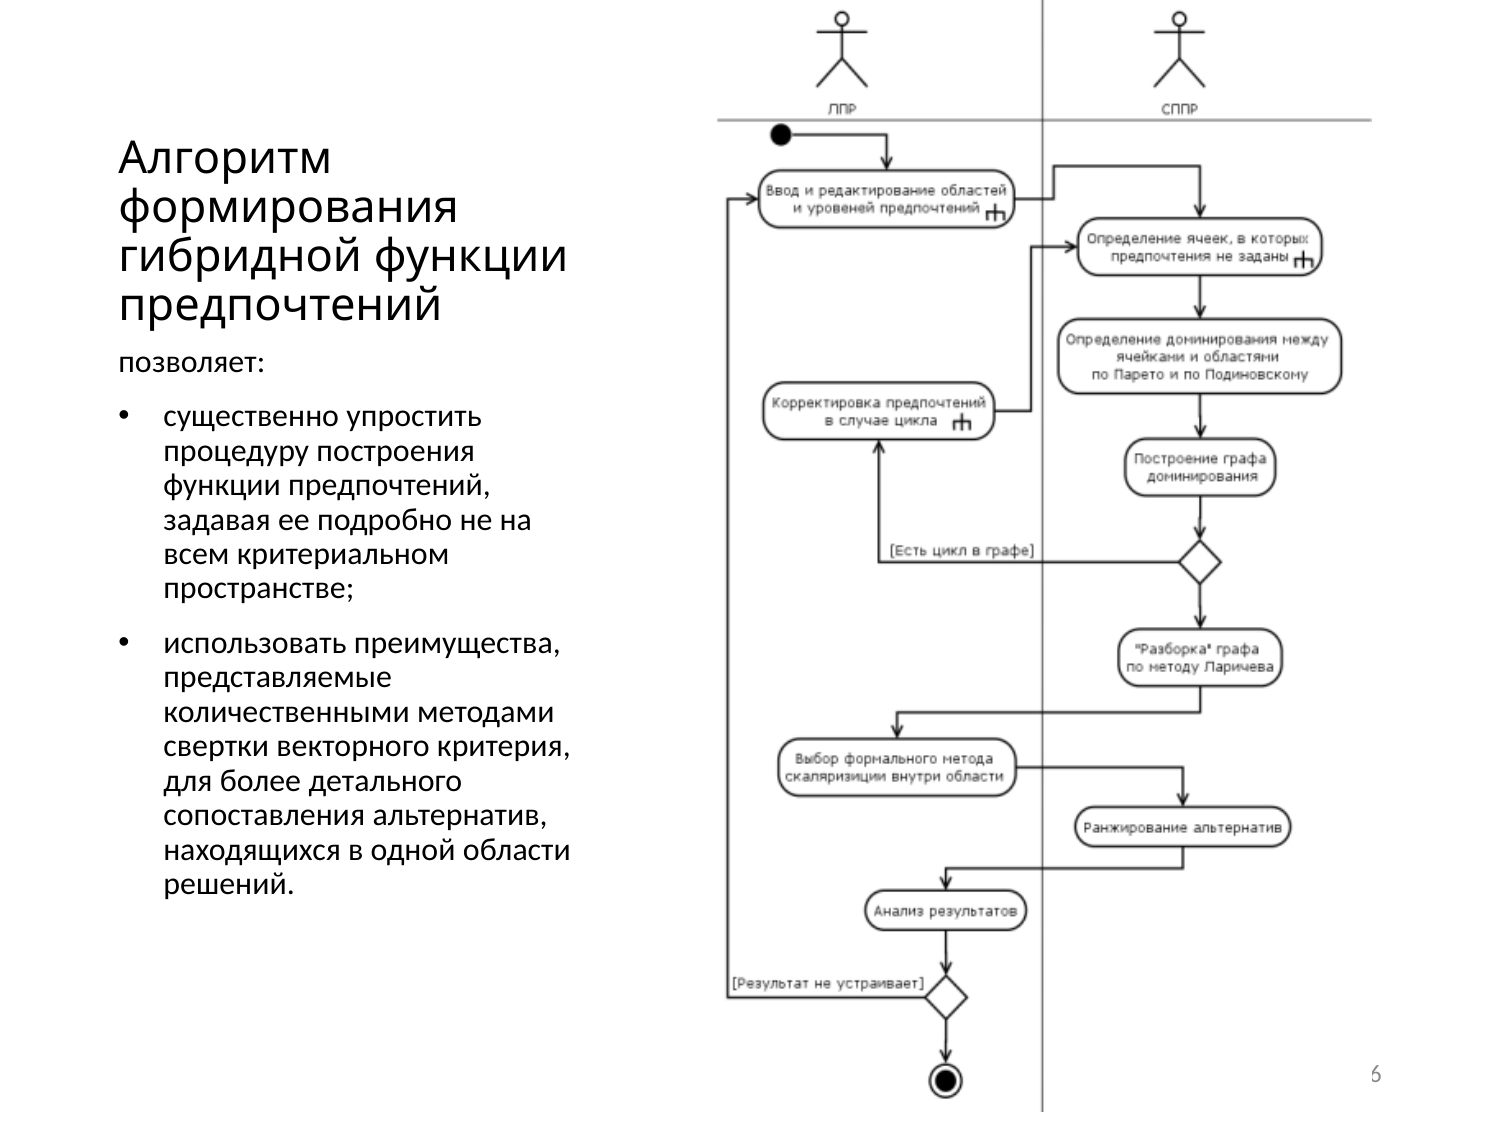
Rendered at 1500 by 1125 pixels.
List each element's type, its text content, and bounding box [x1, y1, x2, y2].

list позволяет: существенно упростить процедуру построения функции предпочтений, задавая ее подробно не на всем критериальном пространстве; использовать преимущества, представляемые количественными методами свертки векторного критерия, для более детального сопоставления альтернатив, находящихся в одной области решений. [103, 337, 556, 963]
title Алгоритм формирования гибридной функции предпочтений [103, 75, 556, 337]
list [556, 0, 1500, 1112]
